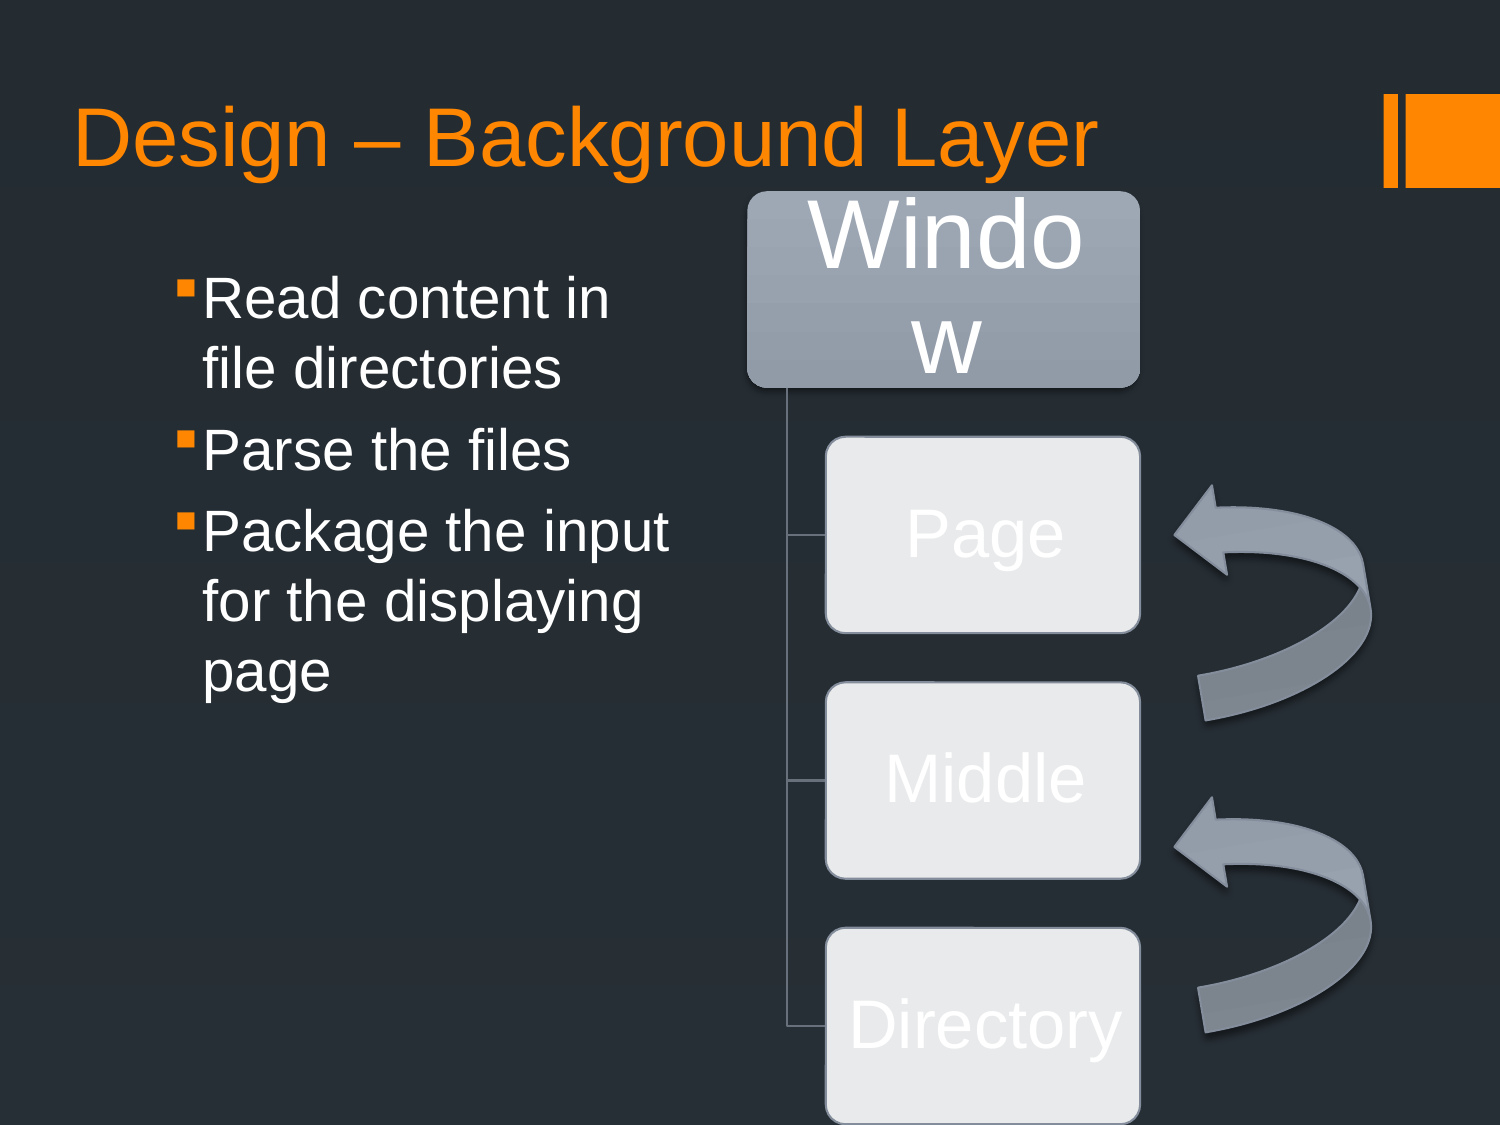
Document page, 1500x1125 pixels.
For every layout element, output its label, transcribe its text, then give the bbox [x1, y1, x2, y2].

text_box Read content in file directories Parse the files Package the input for the displaying page [150, 253, 334, 834]
title Design – Background Layer [57, 50, 1258, 191]
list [340, 190, 1500, 1125]
